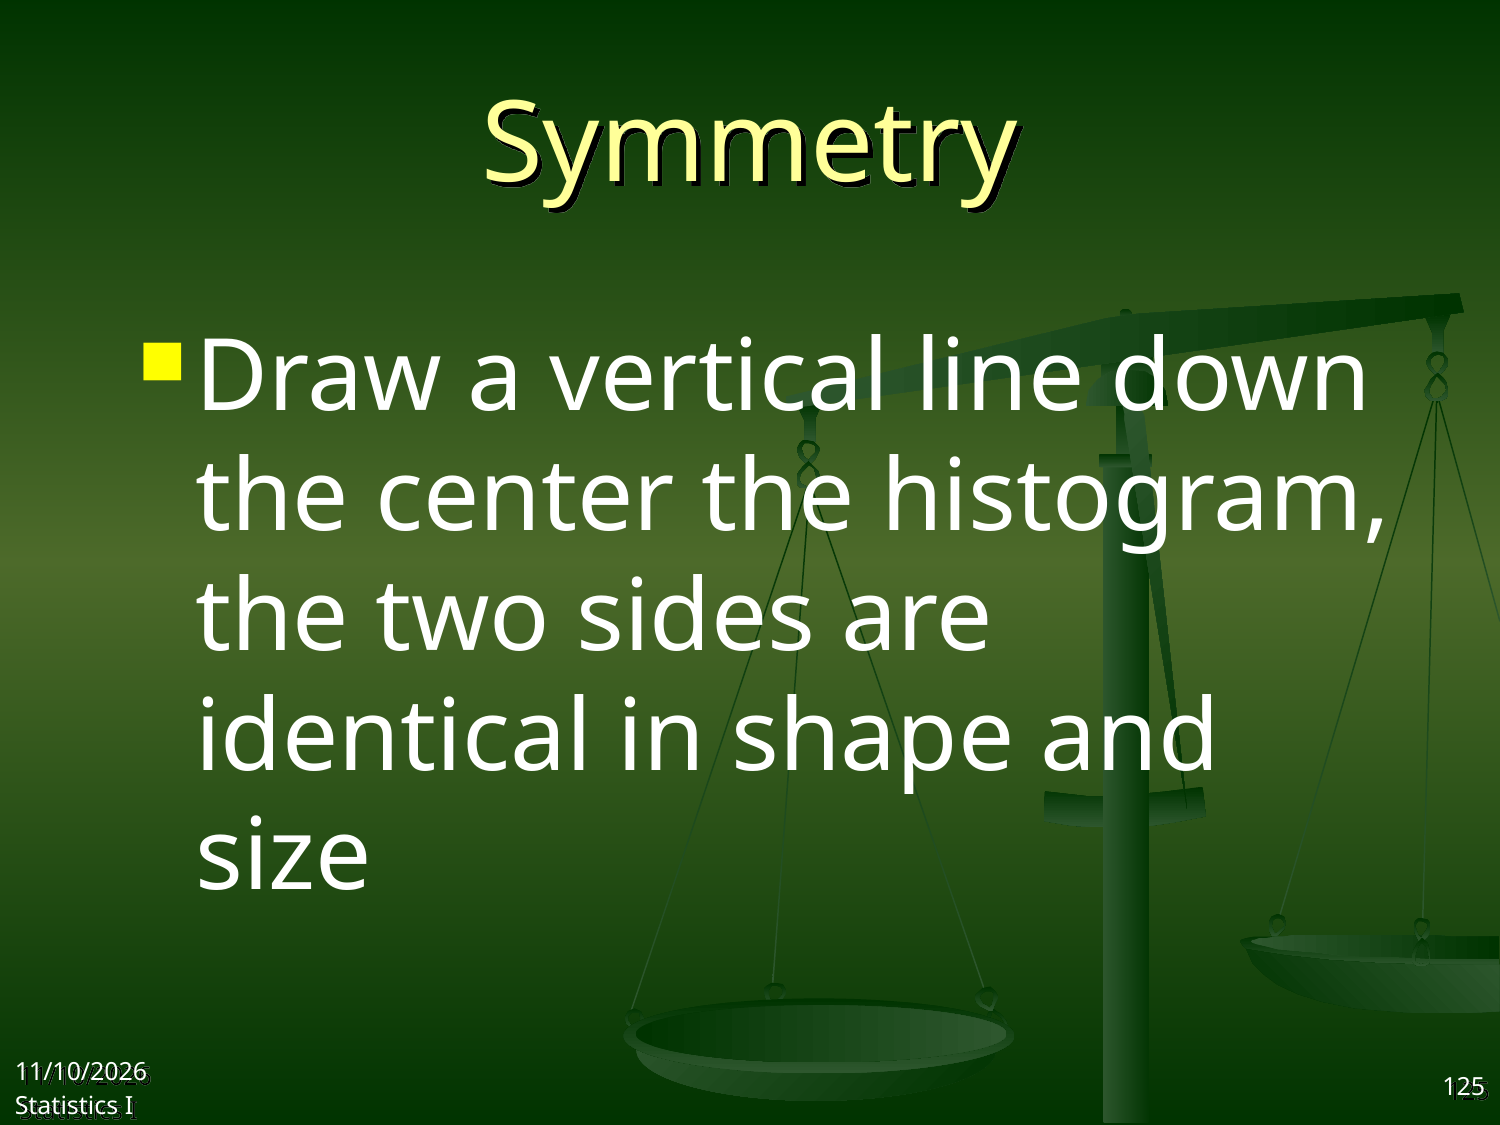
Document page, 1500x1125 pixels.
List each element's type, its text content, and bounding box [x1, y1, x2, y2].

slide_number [0, 1049, 351, 1125]
title Symmetry [74, 42, 1426, 231]
list Draw a vertical line down the center the histogram, the two sides are identical in shape and size [123, 302, 1424, 1047]
slide_number 125 [1149, 1049, 1500, 1125]
